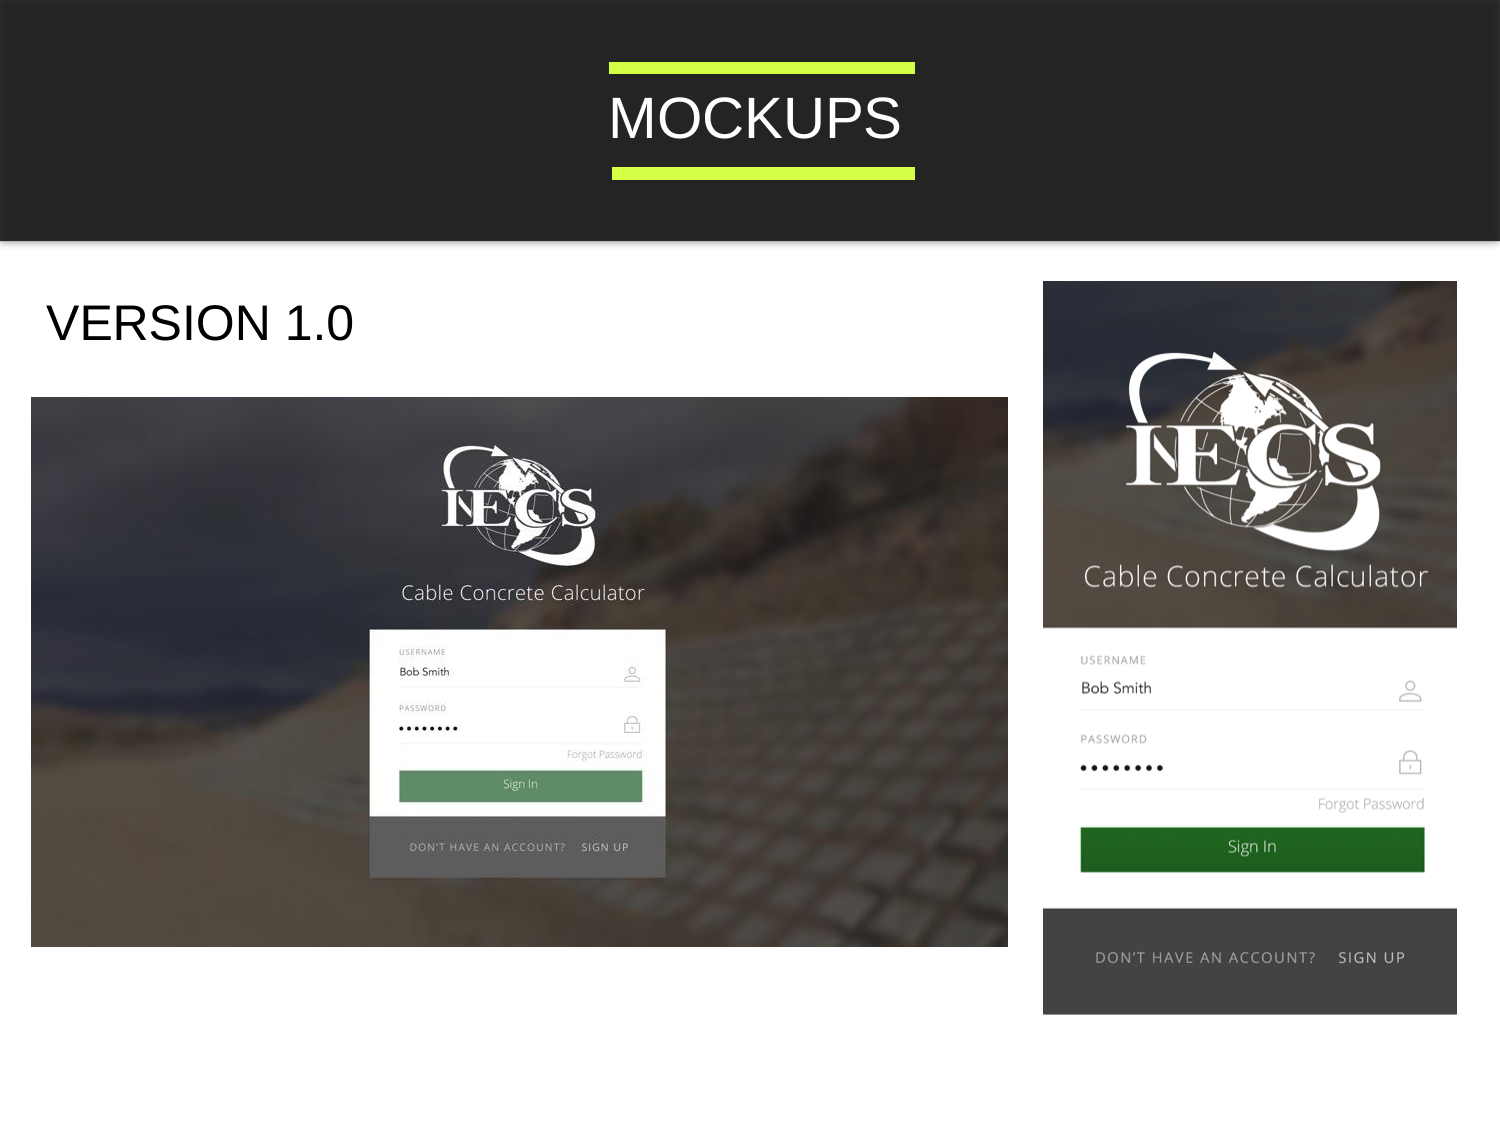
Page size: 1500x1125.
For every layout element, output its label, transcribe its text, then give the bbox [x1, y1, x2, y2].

text_box VERSION 1.0 [31, 282, 844, 359]
text_box [0, 0, 1500, 242]
picture [1042, 280, 1458, 1016]
picture [30, 396, 1008, 947]
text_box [593, 67, 1044, 174]
